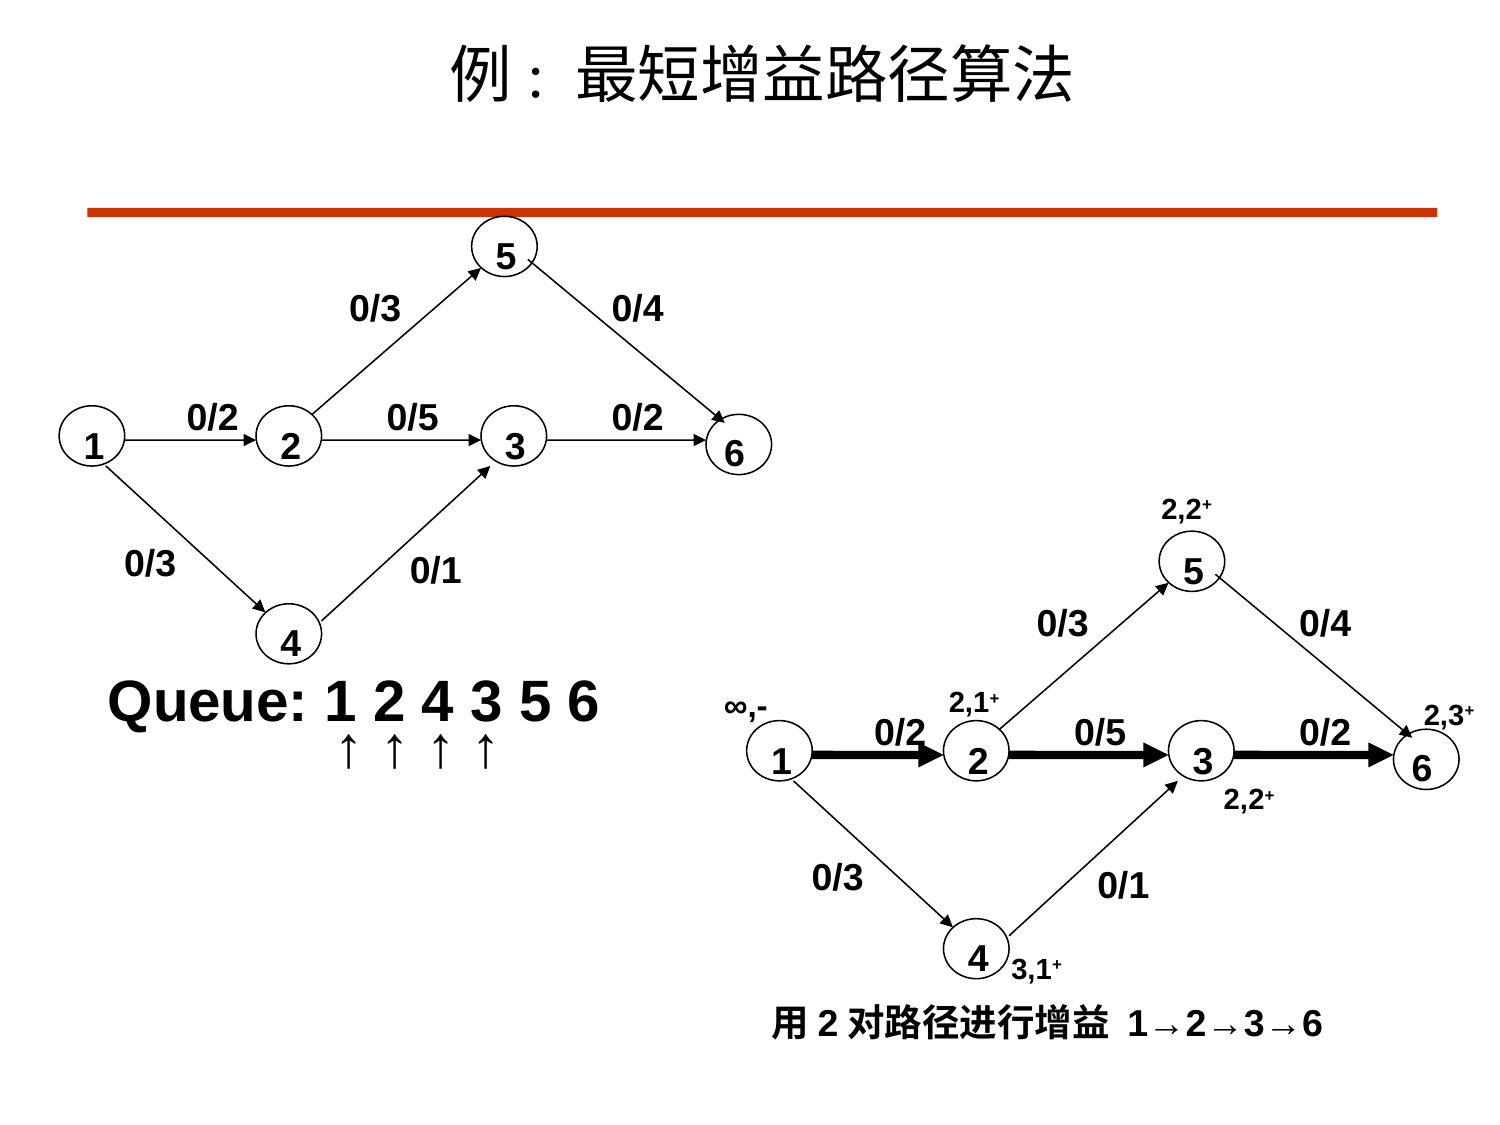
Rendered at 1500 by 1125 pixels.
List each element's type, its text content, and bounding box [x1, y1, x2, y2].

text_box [58, 215, 1497, 993]
title 例: 最短增益路径算法 [62, 24, 1463, 121]
text_box 用2对路径进行增益 1→2→3→6 [756, 1002, 1444, 1052]
